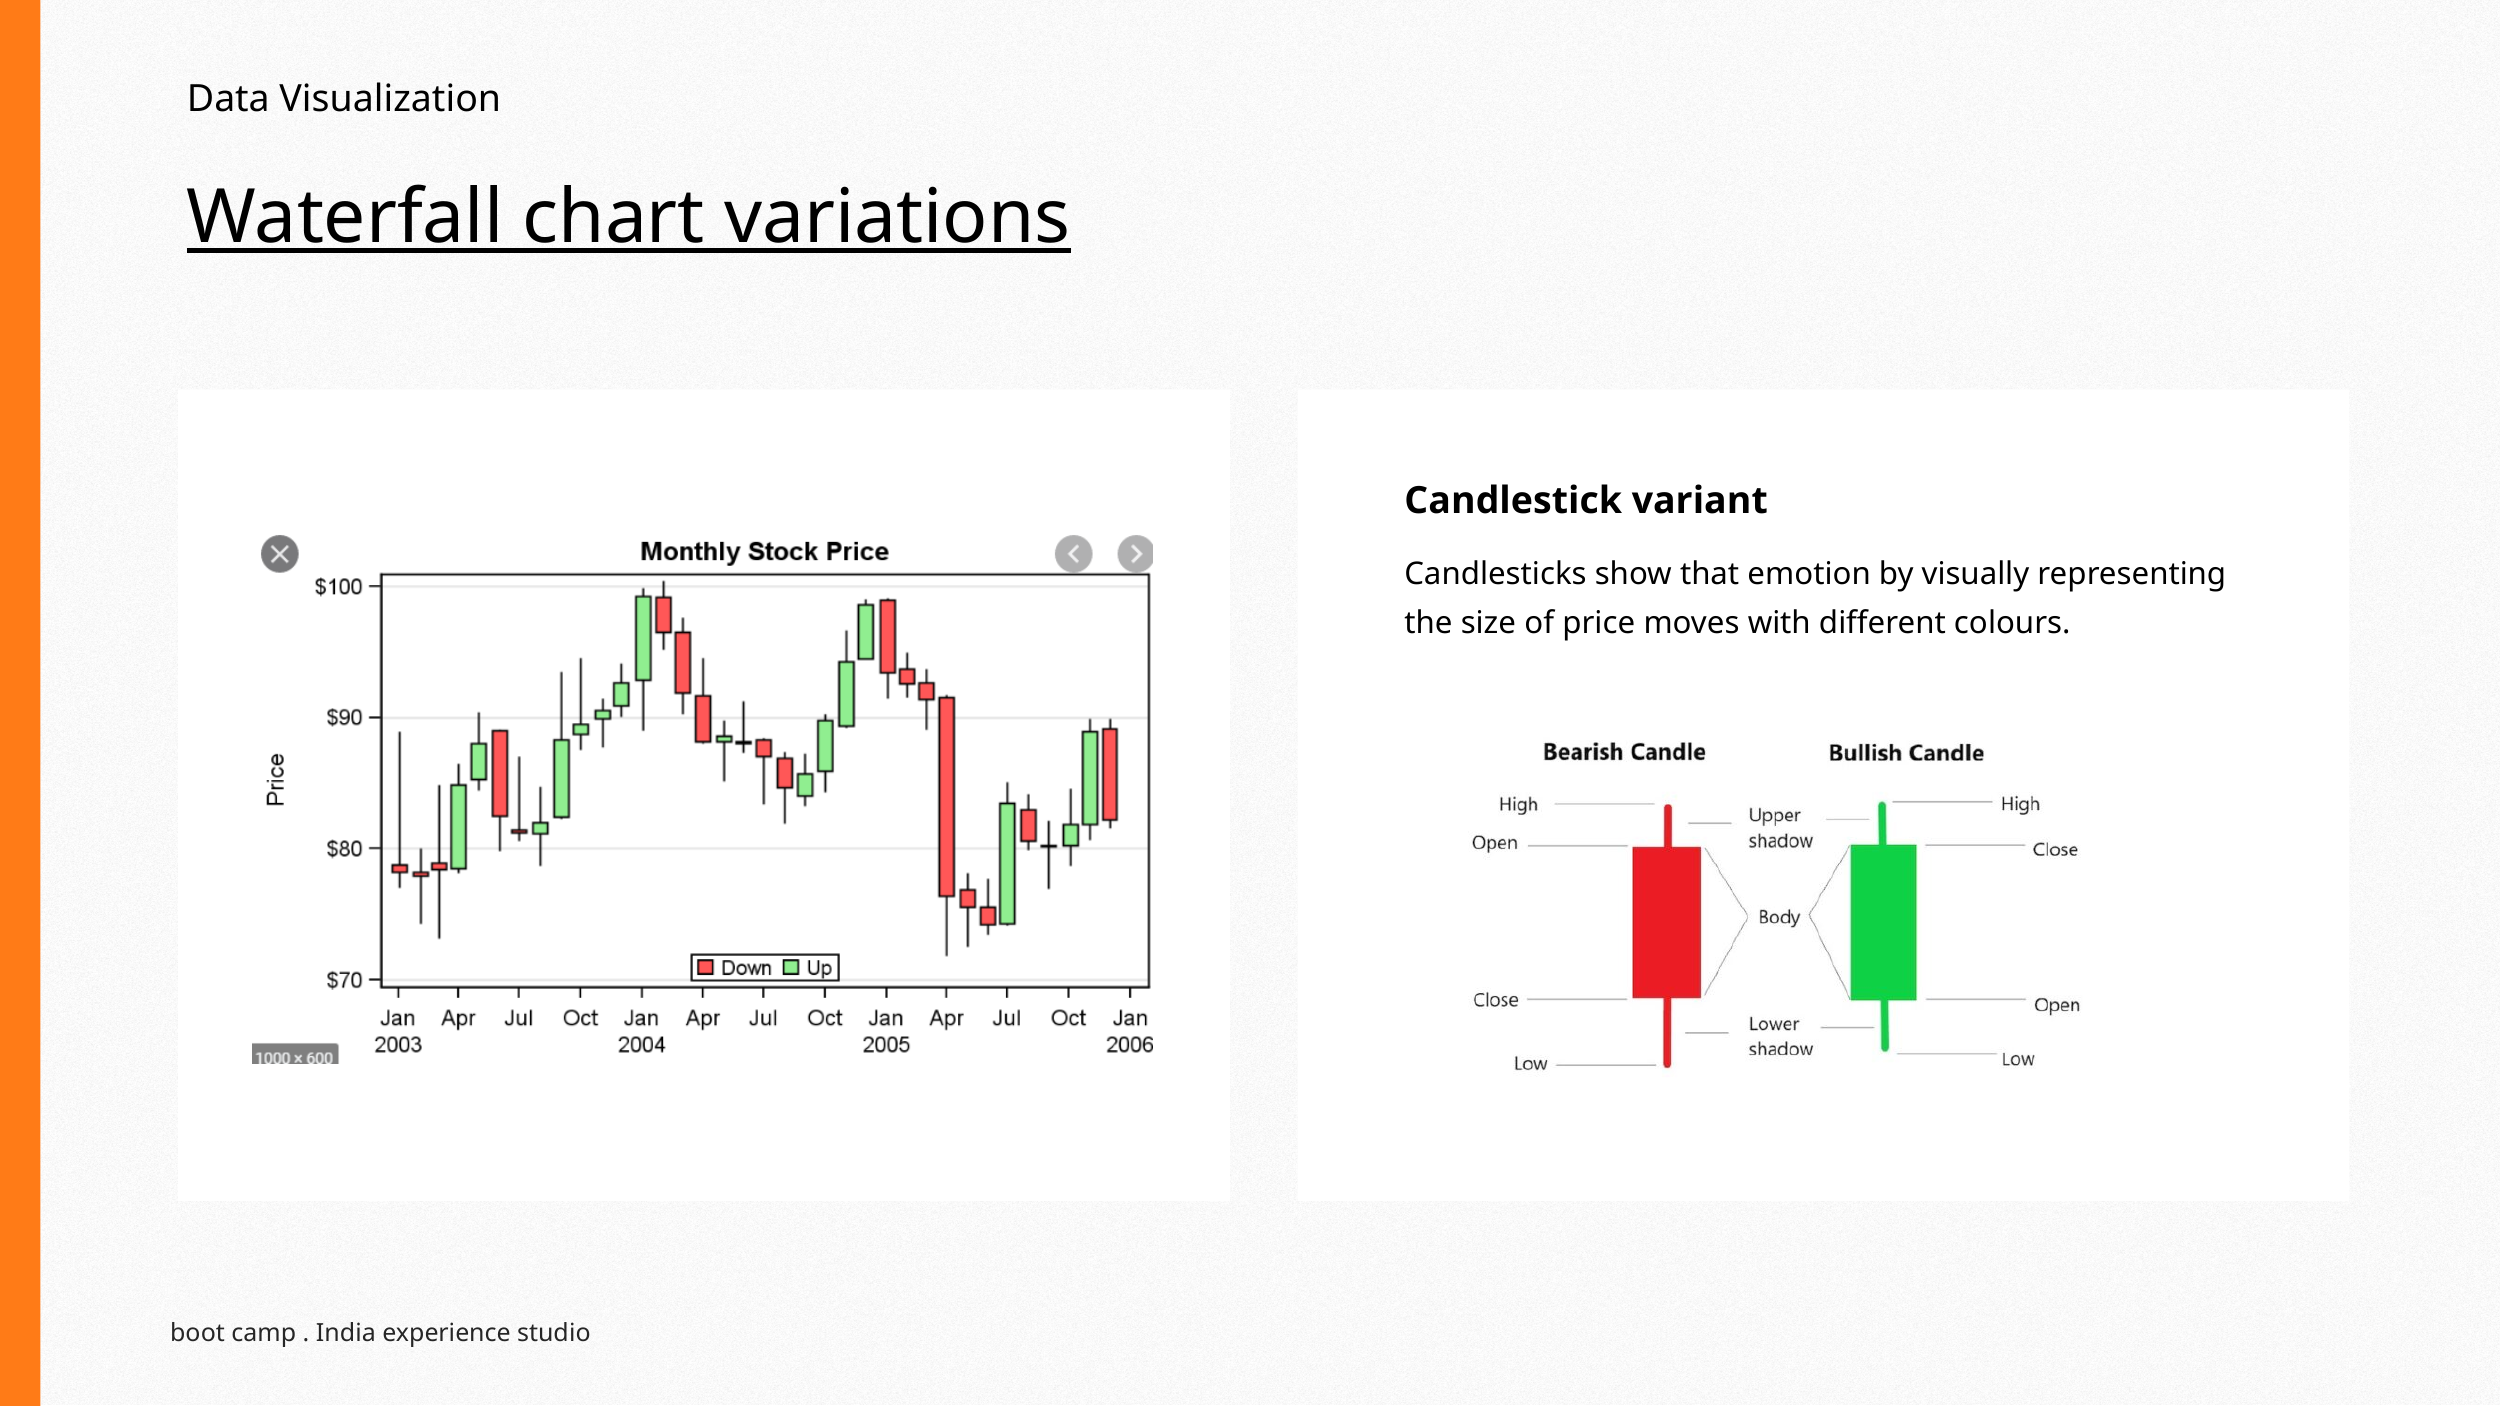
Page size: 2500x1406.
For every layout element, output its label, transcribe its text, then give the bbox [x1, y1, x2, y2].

list Candlesticks show that emotion by visually representing the size of price moves with different colours. [1389, 534, 2257, 649]
text_box Candlestick variant [1389, 455, 1812, 518]
list Data Visualization [171, 71, 1114, 119]
title Waterfall chart variations [171, 135, 2328, 301]
text_box [177, 388, 1231, 1202]
picture [1333, 702, 2291, 1157]
text_box [1297, 388, 2350, 1202]
picture [252, 526, 1153, 1064]
